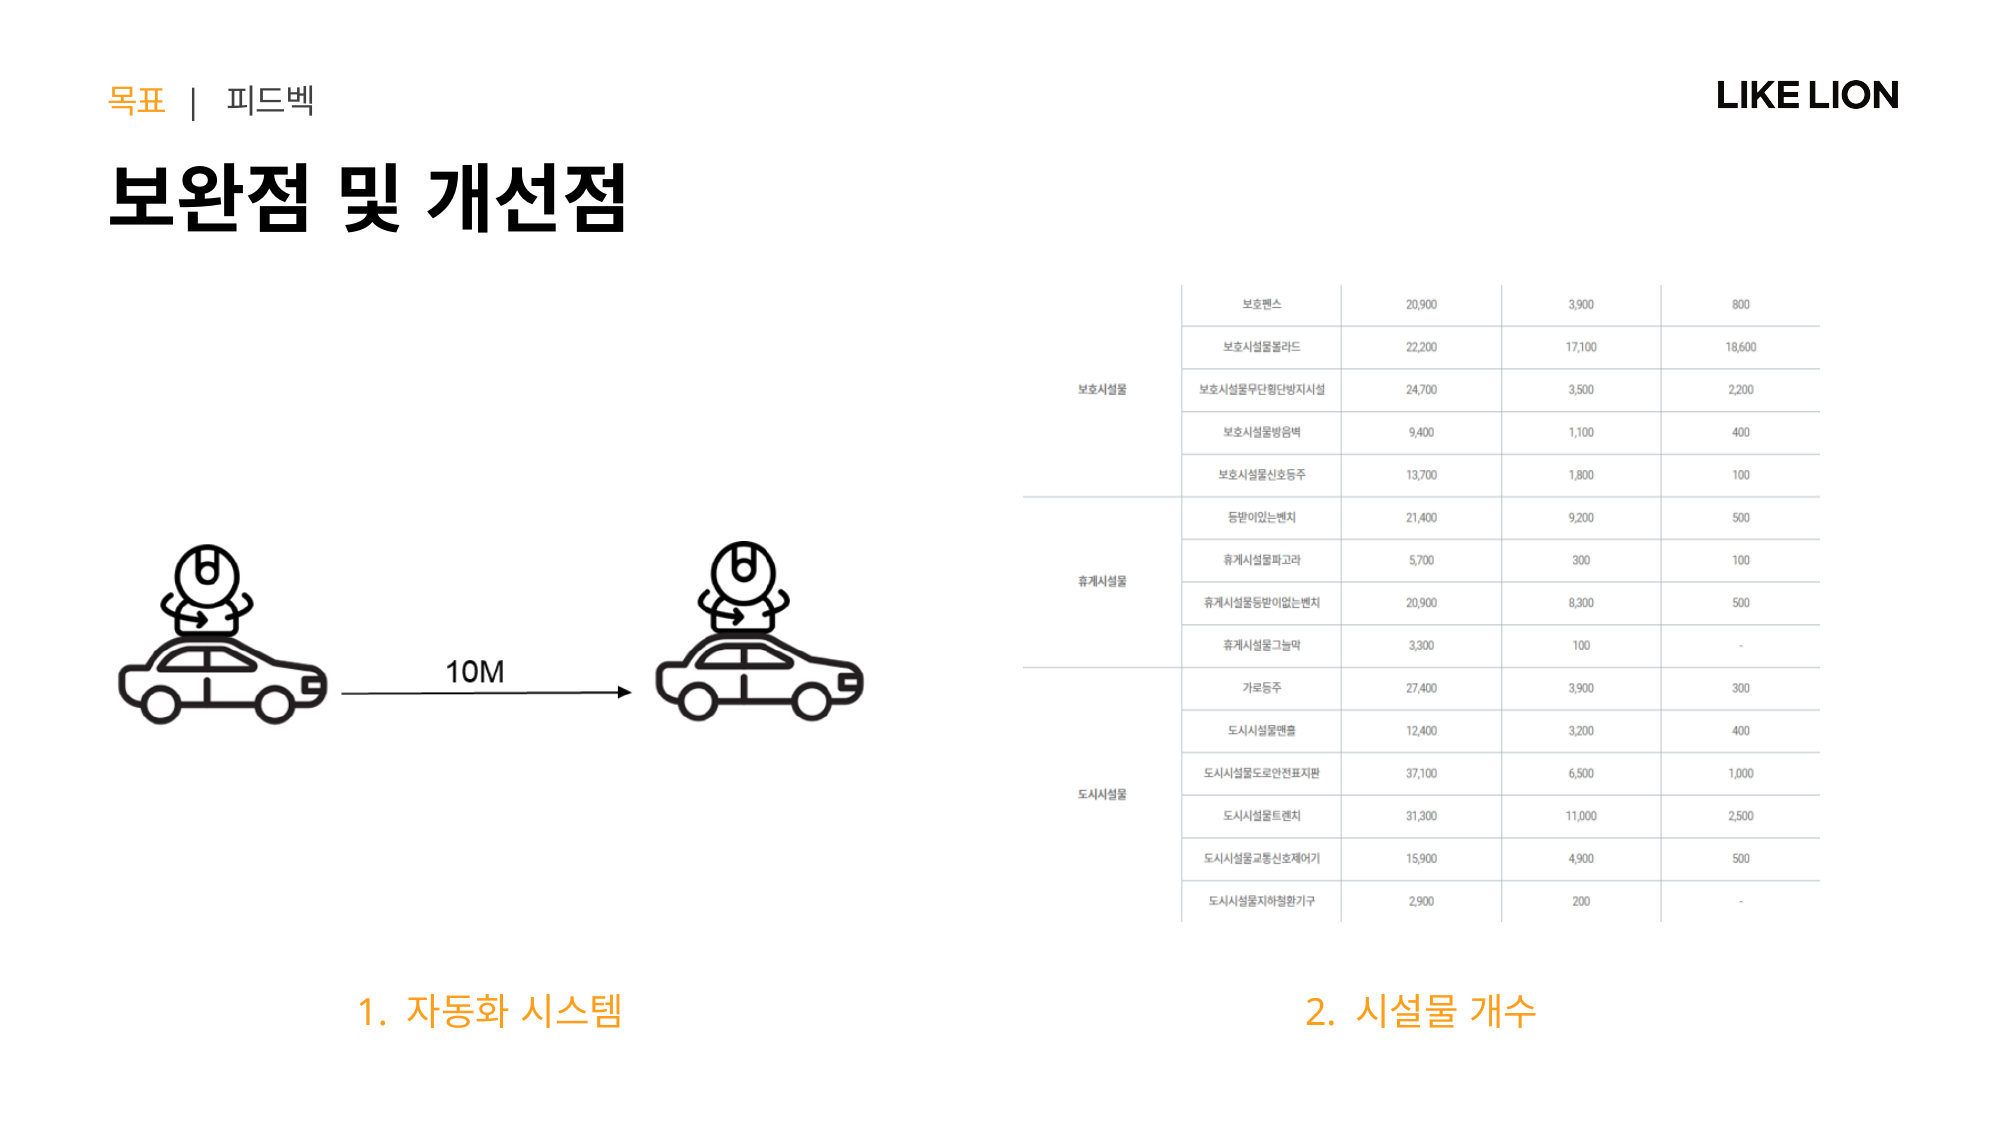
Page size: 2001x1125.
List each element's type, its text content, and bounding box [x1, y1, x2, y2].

text_box 보완점 및 개선점 [92, 143, 1108, 249]
text_box 1. 자동화 시스템 [274, 980, 707, 1041]
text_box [92, 541, 889, 805]
text_box 목표 | 피드벡 [92, 72, 866, 128]
text_box 2. 시설물 개수 [1205, 980, 1638, 1041]
picture [1718, 80, 1898, 109]
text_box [1023, 285, 1820, 922]
